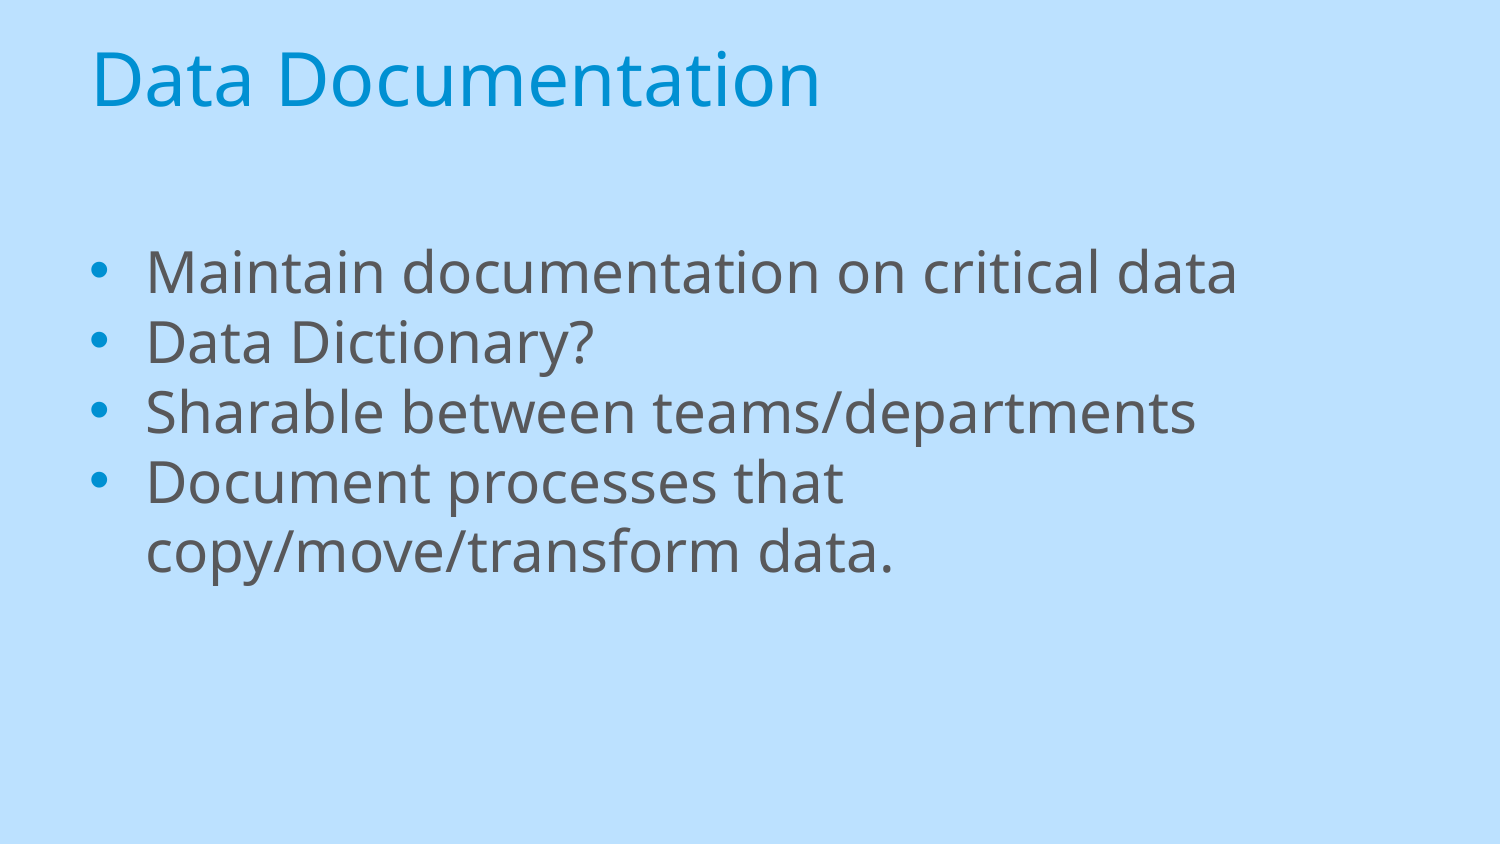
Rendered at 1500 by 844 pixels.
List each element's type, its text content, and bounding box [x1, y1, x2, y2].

list Maintain documentation on critical data Data Dictionary? Sharable between teams/departments Document processes that copy/move/transform data. [74, 227, 1427, 758]
title Data Documentation [75, 41, 1425, 142]
